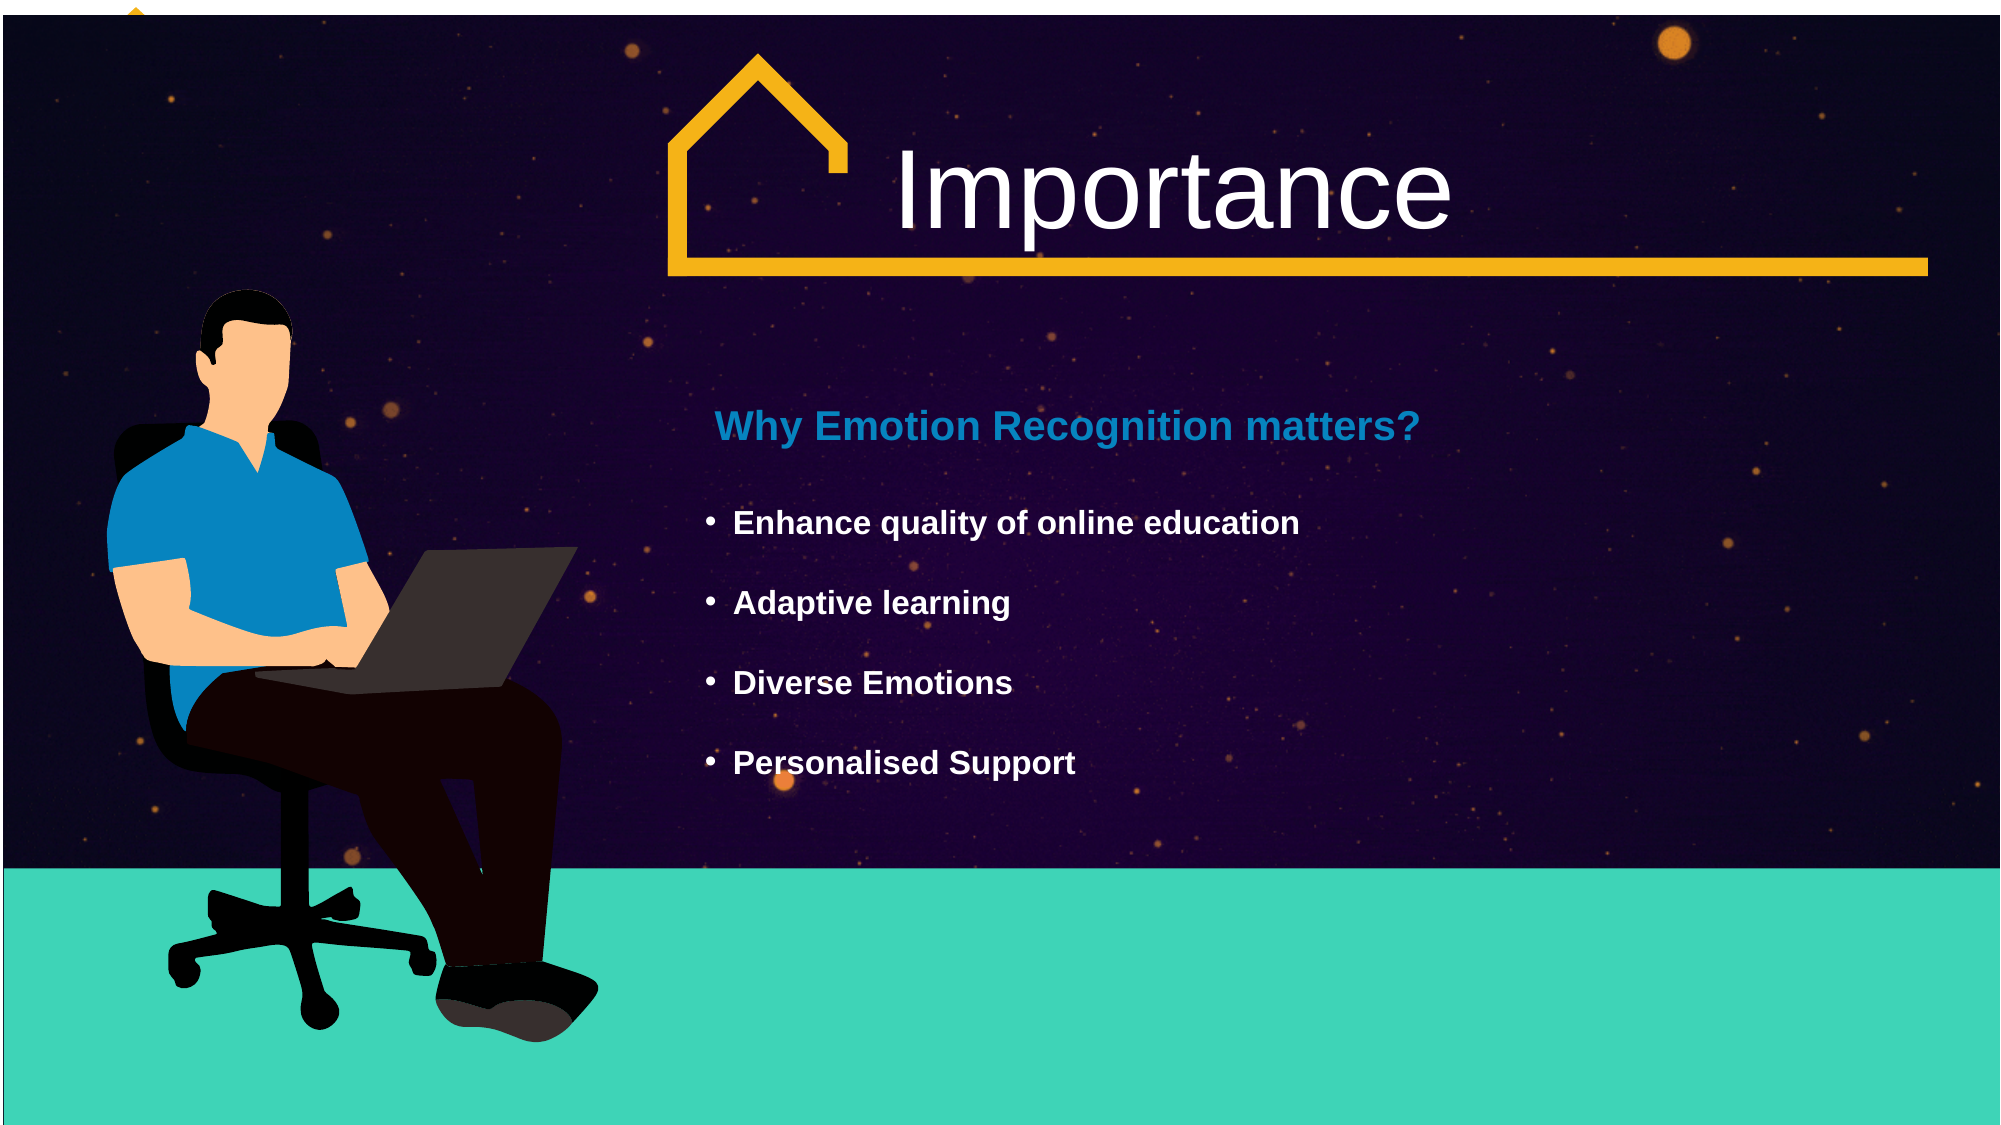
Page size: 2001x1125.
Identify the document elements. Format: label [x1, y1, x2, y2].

picture [3, 15, 2000, 1125]
text_box [106, 289, 599, 1043]
text_box [656, 41, 1928, 277]
